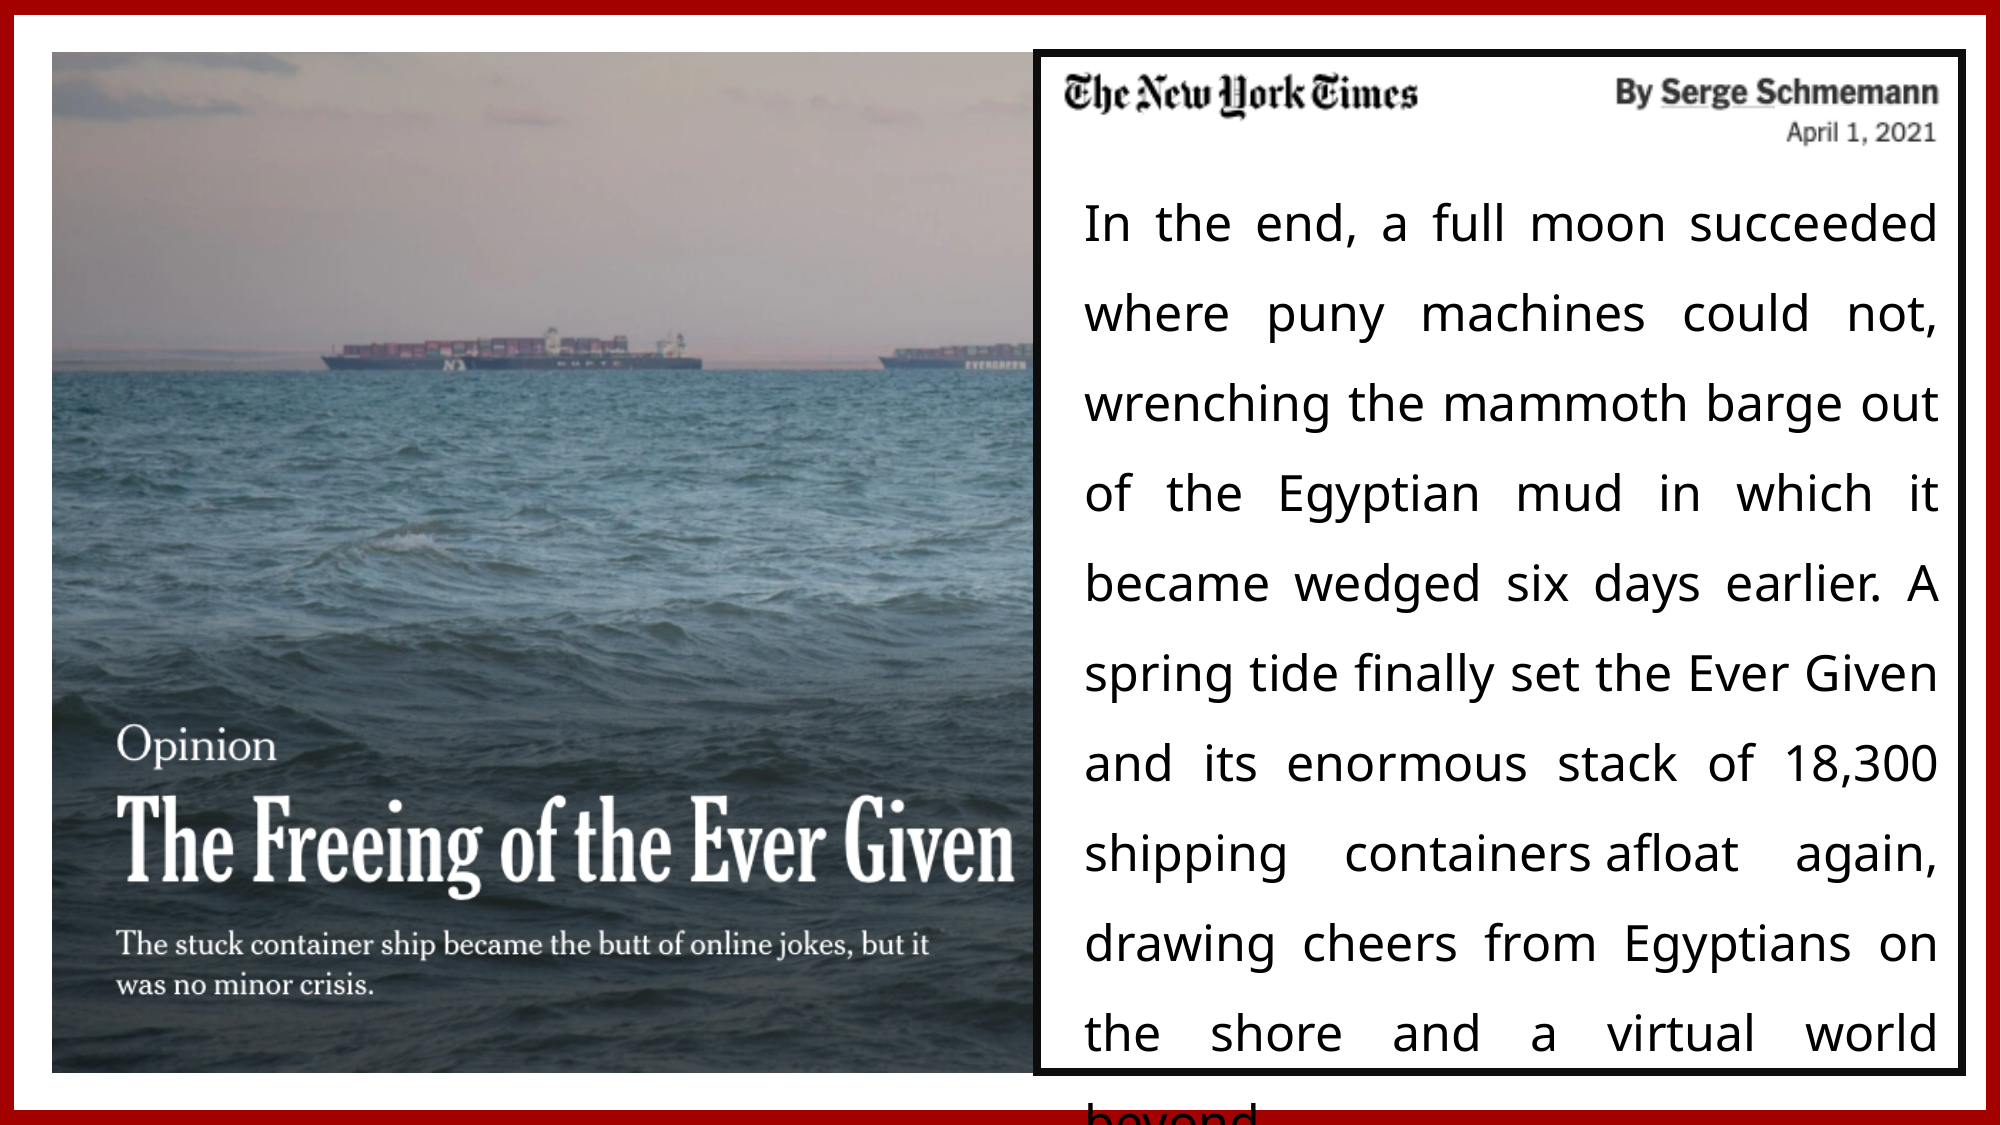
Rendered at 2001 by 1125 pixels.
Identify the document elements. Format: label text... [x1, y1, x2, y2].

text_box [1948, 52, 1963, 1073]
text_box In the end, a full moon succeeded where puny machines could not, wrenching the mammoth barge out of the Egyptian mud in which it became wedged six days earlier. A spring tide finally set the Ever Given and its enormous stack of 18,300 shipping containers afloat again, drawing cheers from Egyptians on the shore and a virtual world beyond. [1070, 153, 1955, 1125]
slide_number 10 [1955, 1073, 1959, 1103]
picture [52, 52, 1948, 1073]
